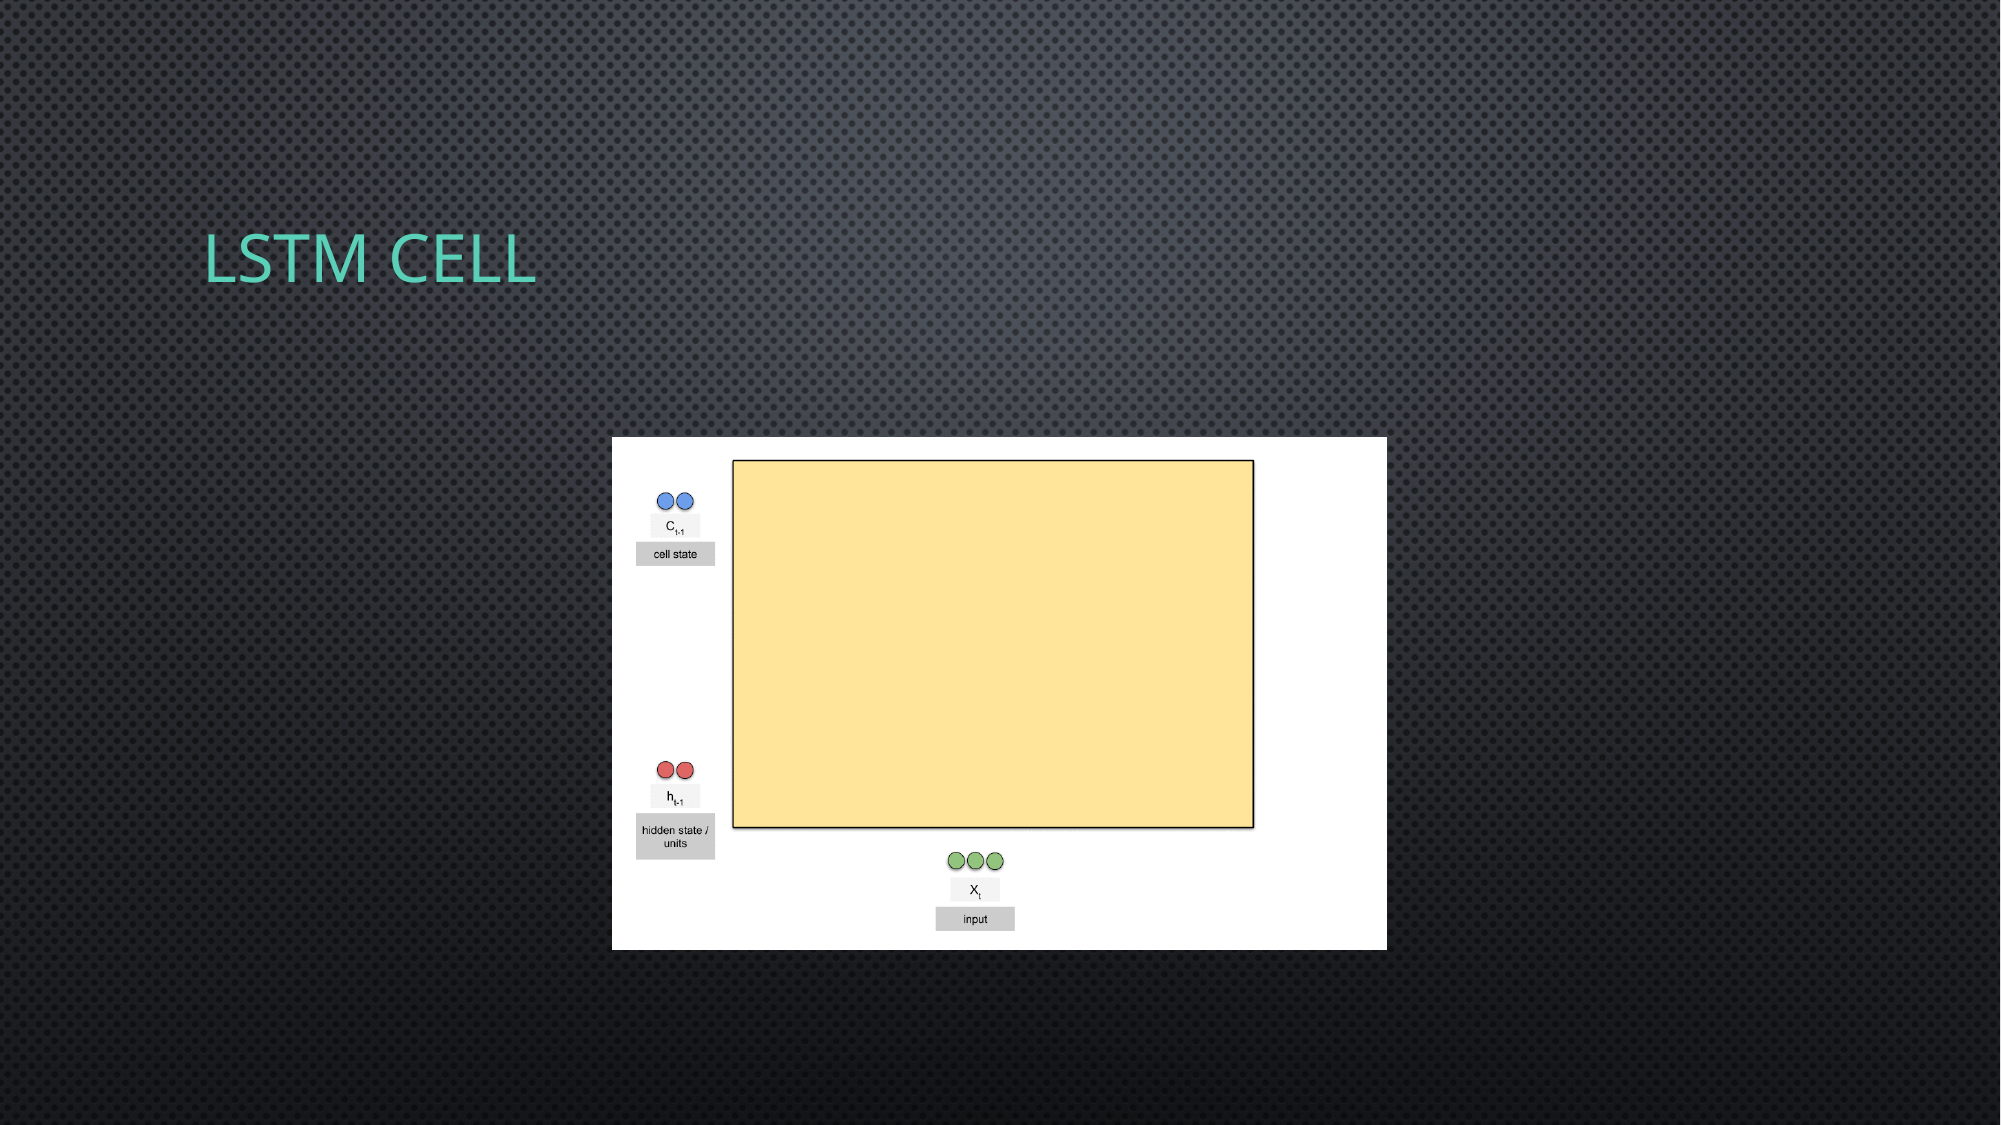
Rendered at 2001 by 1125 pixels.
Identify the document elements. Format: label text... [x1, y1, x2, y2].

title LSTM cell [187, 99, 1813, 413]
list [612, 437, 1387, 951]
